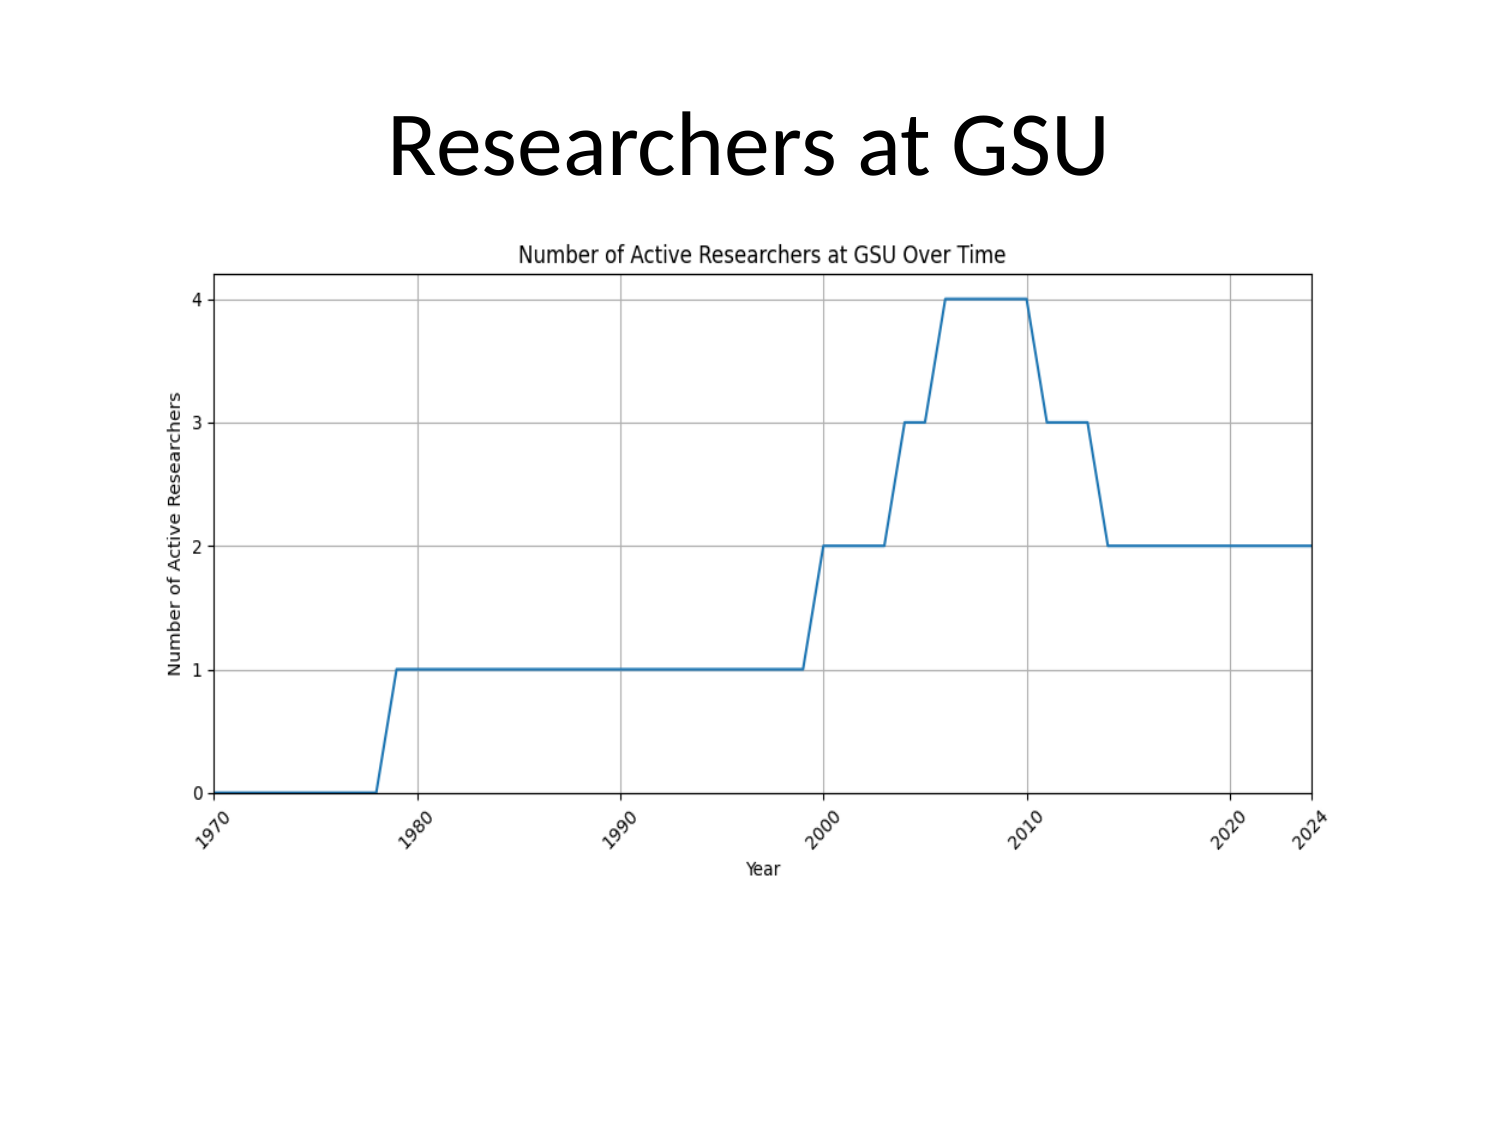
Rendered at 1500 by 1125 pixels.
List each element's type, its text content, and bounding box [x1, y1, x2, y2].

picture [149, 224, 1351, 901]
title Researchers at GSU [75, 45, 1425, 233]
